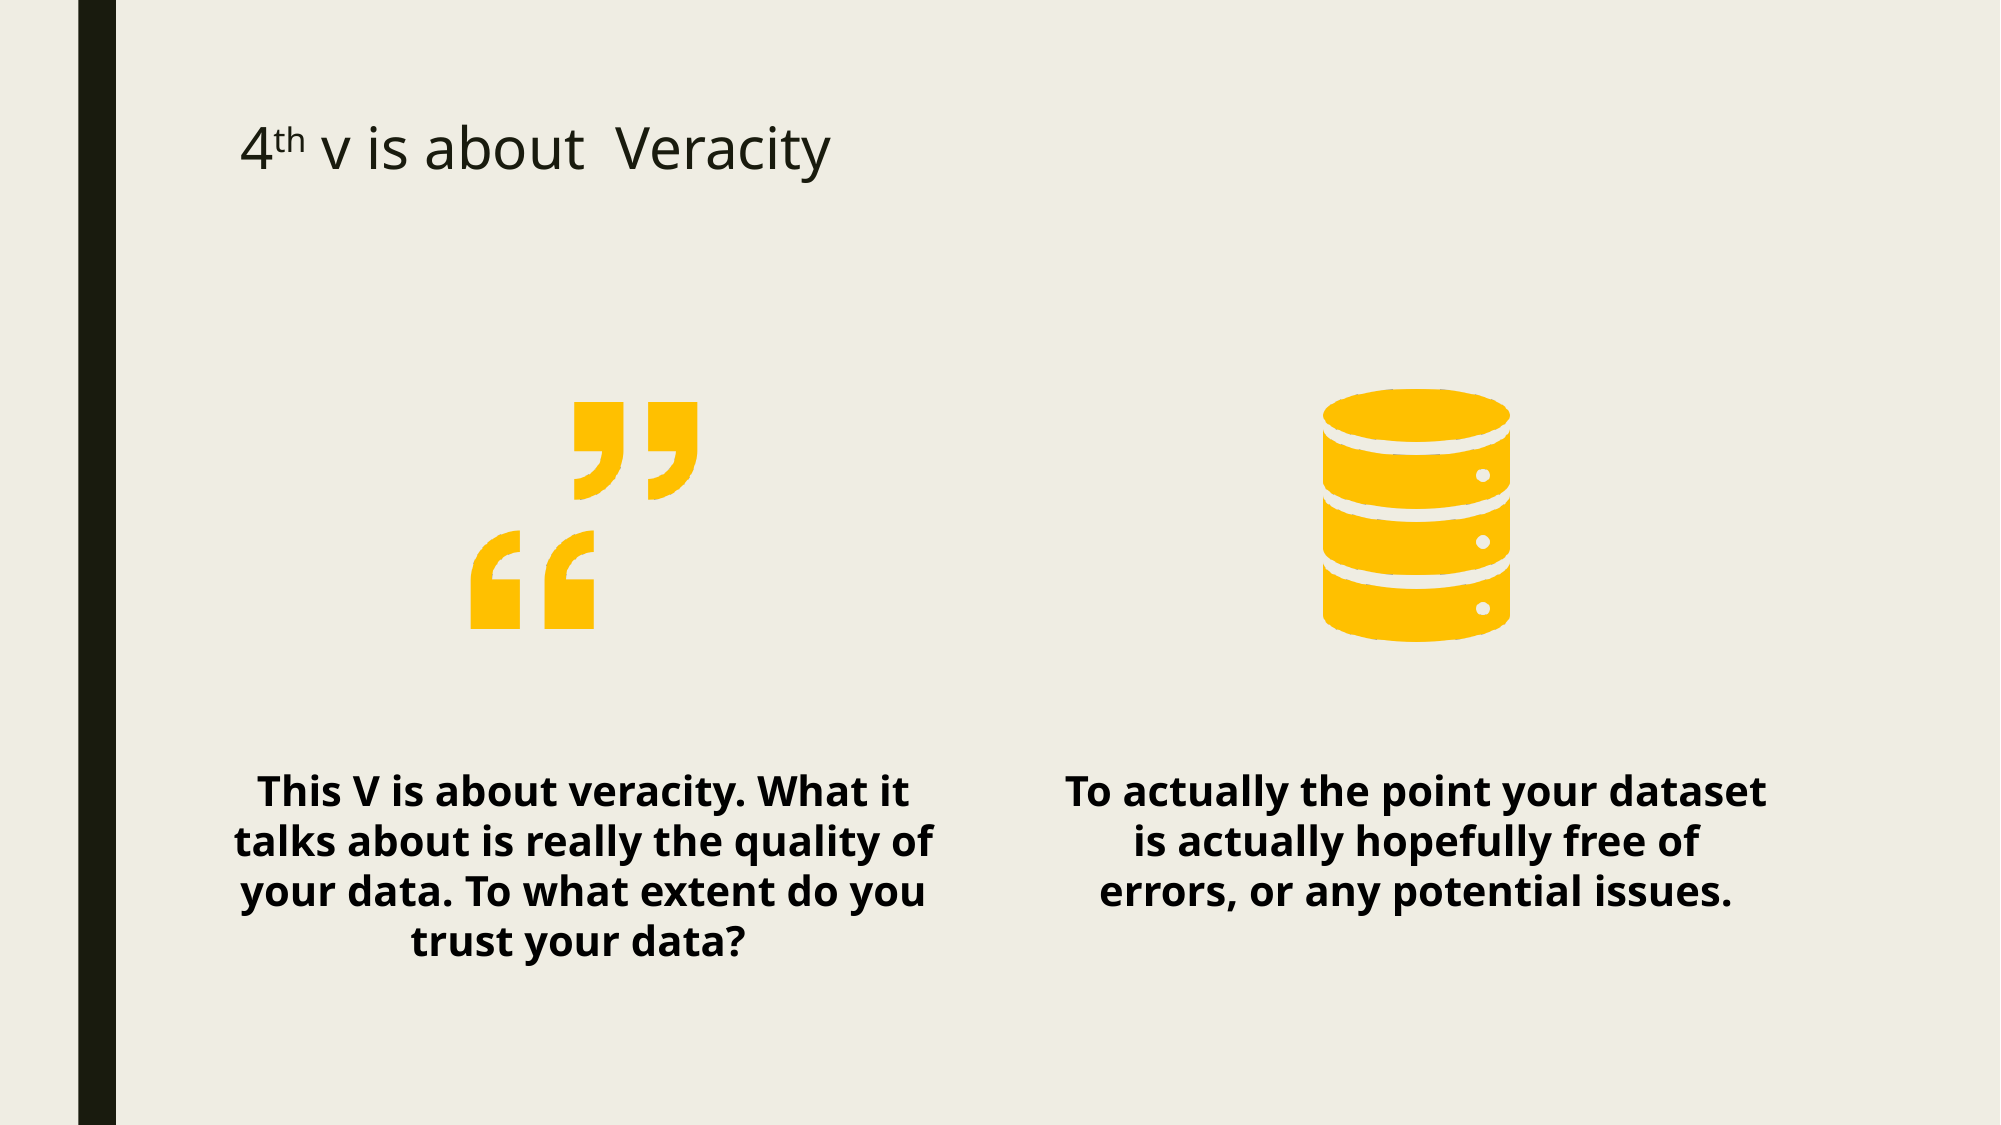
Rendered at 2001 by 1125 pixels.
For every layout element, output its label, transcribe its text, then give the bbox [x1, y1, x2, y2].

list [137, 299, 1863, 1014]
title 4th v is about Veracity [225, 112, 1800, 299]
